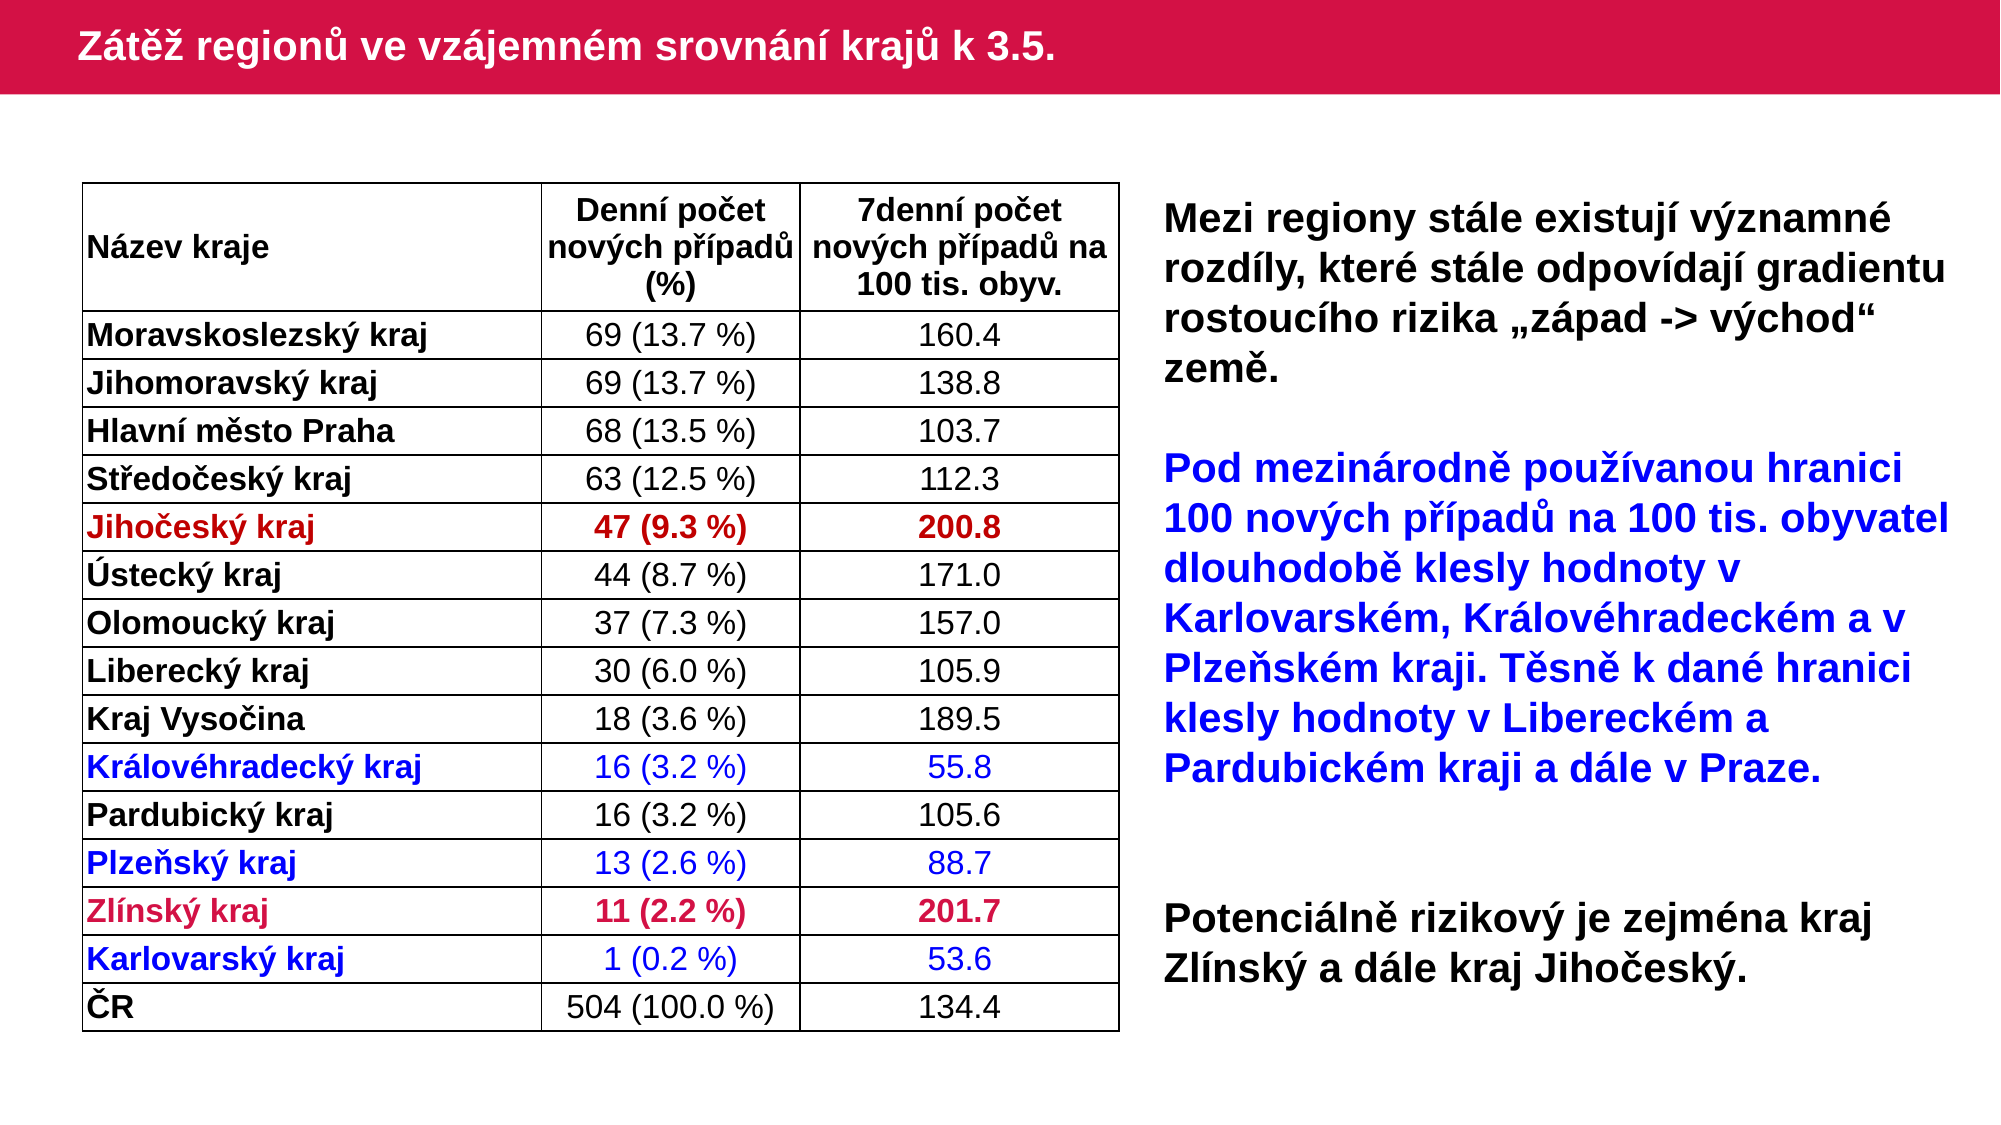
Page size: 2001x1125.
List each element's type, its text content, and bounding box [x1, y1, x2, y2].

table_cell Olomoucký kraj [83, 600, 541, 646]
table_cell Středočeský kraj [83, 456, 541, 502]
table_cell 44 (8.7 %) [542, 552, 799, 598]
table_cell Zlínský kraj [83, 888, 541, 934]
table_cell Jihočeský kraj [83, 504, 541, 550]
table_cell 53.6 [801, 936, 1118, 982]
table_cell Jihomoravský kraj [83, 360, 541, 406]
table_cell Hlavní město Praha [83, 408, 541, 454]
table_cell 16 (3.2 %) [542, 744, 799, 790]
table_cell 189.5 [801, 696, 1118, 742]
table_cell 171.0 [801, 552, 1118, 598]
table_header Název kraje [83, 184, 541, 310]
table_cell 68 (13.5 %) [542, 408, 799, 454]
table_cell 37 (7.3 %) [542, 600, 799, 646]
table_cell 88.7 [801, 840, 1118, 886]
table_cell 200.8 [801, 504, 1118, 550]
table_cell 138.8 [801, 360, 1118, 406]
table_cell Královéhradecký kraj [83, 744, 541, 790]
table_cell 69 (13.7 %) [542, 312, 799, 358]
table_cell 103.7 [801, 408, 1118, 454]
text_box Mezi regiony stále existují významné rozdíly, které stále odpovídají gradientu rostoucího rizika „západ -> východ“ země. Pod mezinárodně používanou hranici 100 nových případů na 100 tis. obyvatel dlouhodobě klesly hodnoty v Karlovarském, Královéhradeckém a v Plzeňském kraji. Těsně k dané hranici klesly hodnoty v Libereckém a Pardubickém kraji a dále v Praze. Potenciálně rizikový je zejména kraj Zlínský a dále kraj Jihočeský. [1148, 183, 1967, 999]
table_header Denní počet nových případů (%) [542, 184, 799, 310]
table_cell 55.8 [801, 744, 1118, 790]
table_cell 13 (2.6 %) [542, 840, 799, 886]
table_cell 69 (13.7 %) [542, 360, 799, 406]
table_cell 16 (3.2 %) [542, 792, 799, 838]
table_cell Pardubický kraj [83, 792, 541, 838]
table_cell 63 (12.5 %) [542, 456, 799, 502]
table_cell 1 (0.2 %) [542, 936, 799, 982]
table_cell Kraj Vysočina [83, 696, 541, 742]
title Zátěž regionů ve vzájemném srovnání krajů k 3.5. [62, 0, 1283, 95]
table_cell ČR [83, 984, 541, 1030]
table_cell Karlovarský kraj [83, 936, 541, 982]
table_cell 157.0 [801, 600, 1118, 646]
table_cell Moravskoslezský kraj [83, 312, 541, 358]
table_cell 18 (3.6 %) [542, 696, 799, 742]
table_cell 160.4 [801, 312, 1118, 358]
table_cell 105.6 [801, 792, 1118, 838]
table_cell Ústecký kraj [83, 552, 541, 598]
table_cell 134.4 [801, 984, 1118, 1030]
table_cell 504 (100.0 %) [542, 984, 799, 1030]
table_cell 105.9 [801, 648, 1118, 694]
table_cell Liberecký kraj [83, 648, 541, 694]
table_cell 47 (9.3 %) [542, 504, 799, 550]
table_cell 201.7 [801, 888, 1118, 934]
table_cell Plzeňský kraj [83, 840, 541, 886]
table_cell 112.3 [801, 456, 1118, 502]
table_cell 30 (6.0 %) [542, 648, 799, 694]
table_cell 11 (2.2 %) [542, 888, 799, 934]
table_header 7denní počet nových případů na 100 tis. obyv. [801, 184, 1118, 310]
